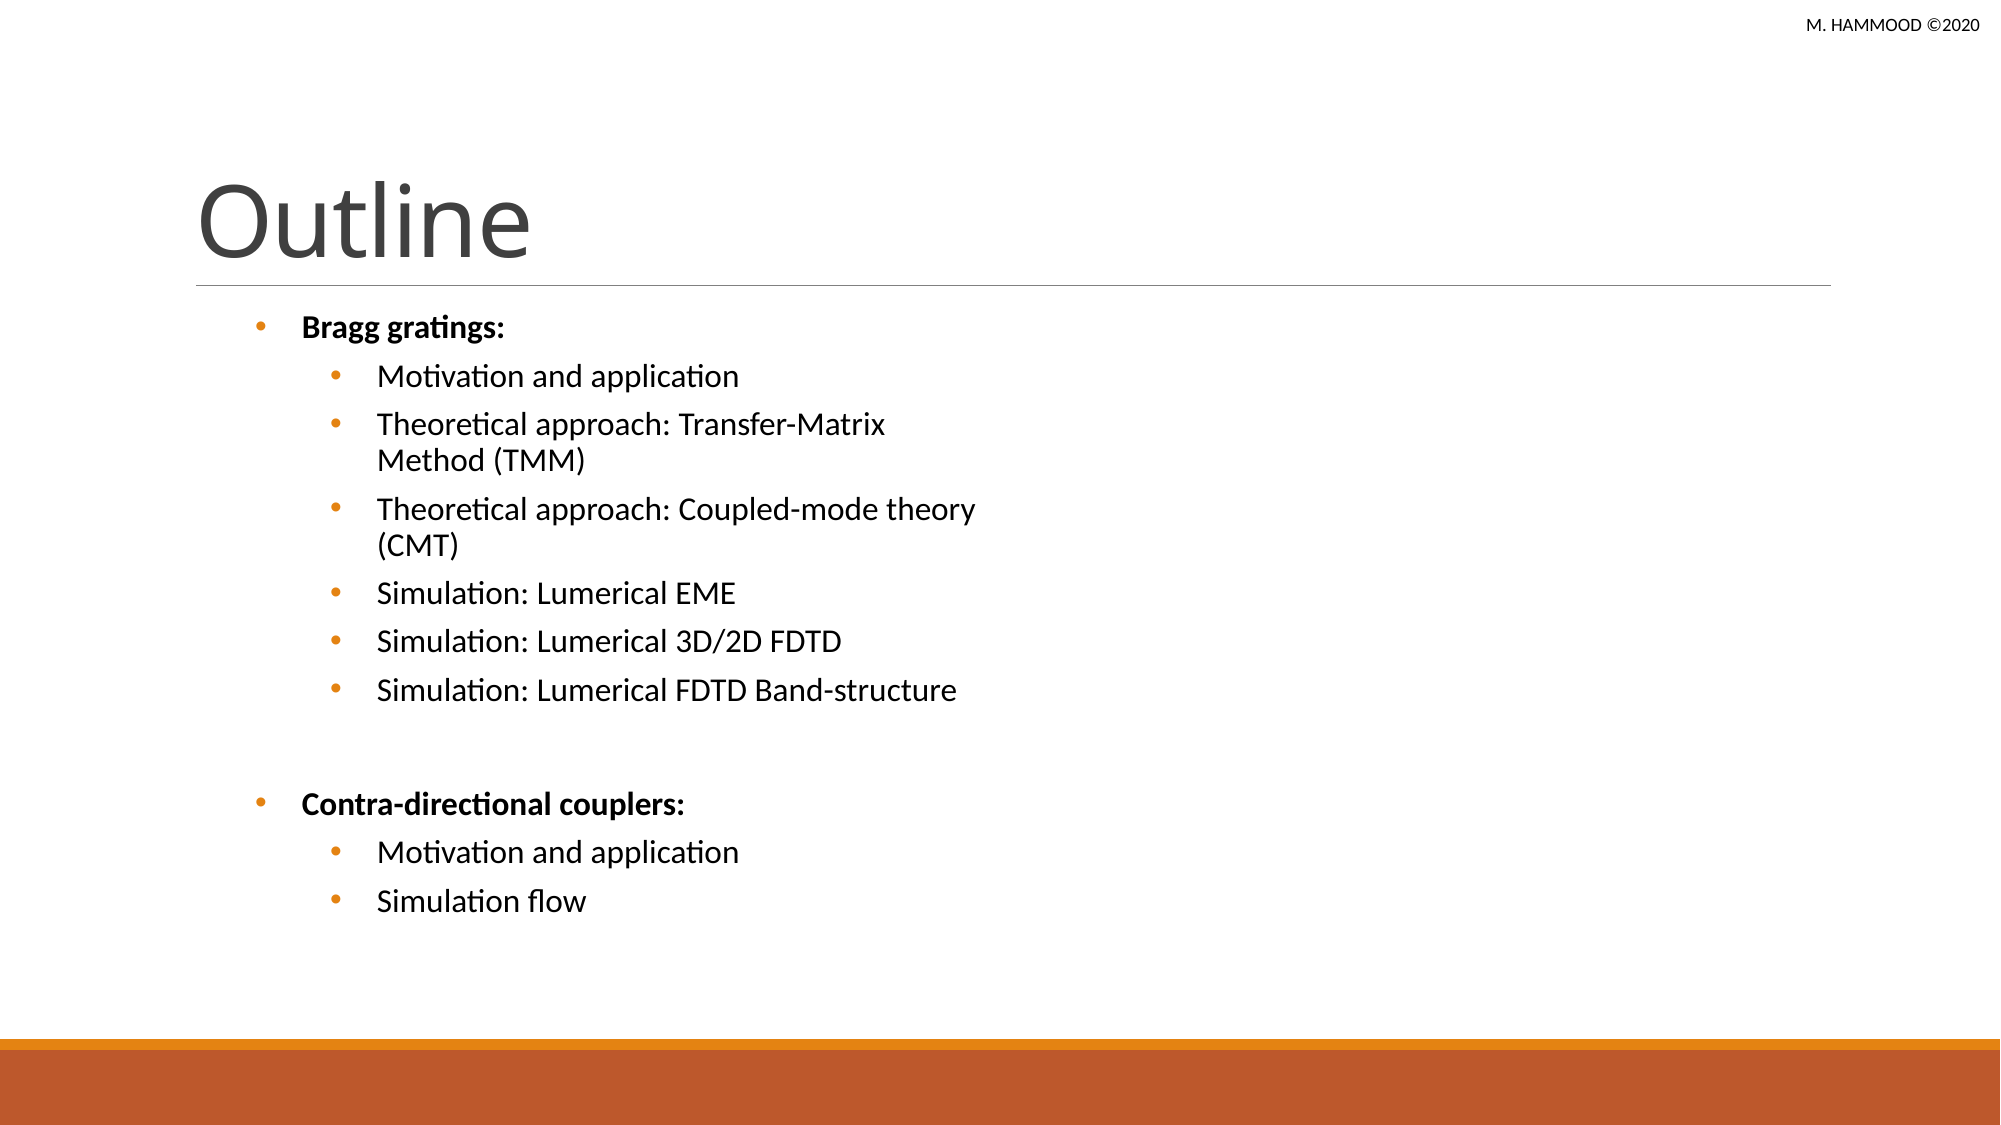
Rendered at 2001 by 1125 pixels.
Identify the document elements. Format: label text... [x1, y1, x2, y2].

list Bragg gratings: Motivation and application Theoretical approach: Transfer-Matrix Method (TMM) Theoretical approach: Coupled-mode theory (CMT) Simulation: Lumerical EME Simulation: Lumerical 3D/2D FDTD Simulation: Lumerical FDTD Band-structure Contra-directional couplers: Motivation and application Simulation flow [180, 302, 990, 963]
title Outline [180, 47, 1830, 285]
footer M. Hammood ©2020 [1781, 0, 2000, 47]
